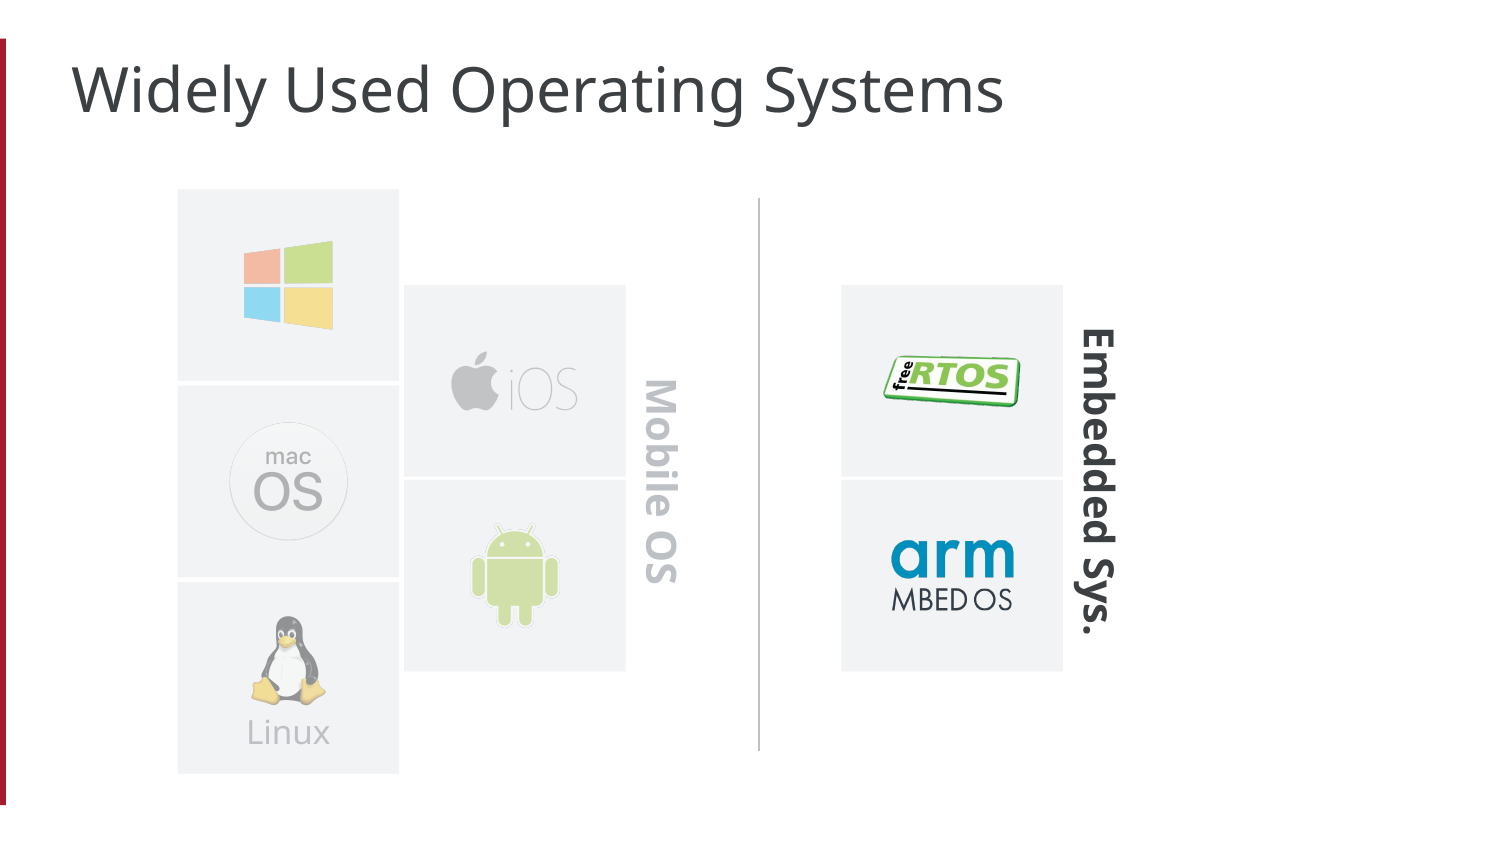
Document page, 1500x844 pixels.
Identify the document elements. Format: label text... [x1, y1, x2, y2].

title Widely Used Operating Systems [56, 43, 1336, 132]
text_box [404, 285, 624, 477]
text_box [841, 285, 1061, 477]
text_box [177, 189, 400, 381]
text_box [177, 582, 400, 774]
picture [882, 354, 1023, 408]
text_box [177, 385, 400, 578]
picture [243, 240, 333, 330]
text_box [841, 479, 1061, 672]
picture [228, 421, 349, 542]
text_box Linux [228, 696, 349, 767]
text_box Embedded Sys. [1061, 266, 1140, 697]
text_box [886, 533, 1018, 618]
picture [438, 345, 592, 417]
text_box Mobile OS [624, 266, 703, 697]
text_box [404, 479, 624, 672]
picture [243, 609, 333, 715]
picture [470, 523, 560, 628]
